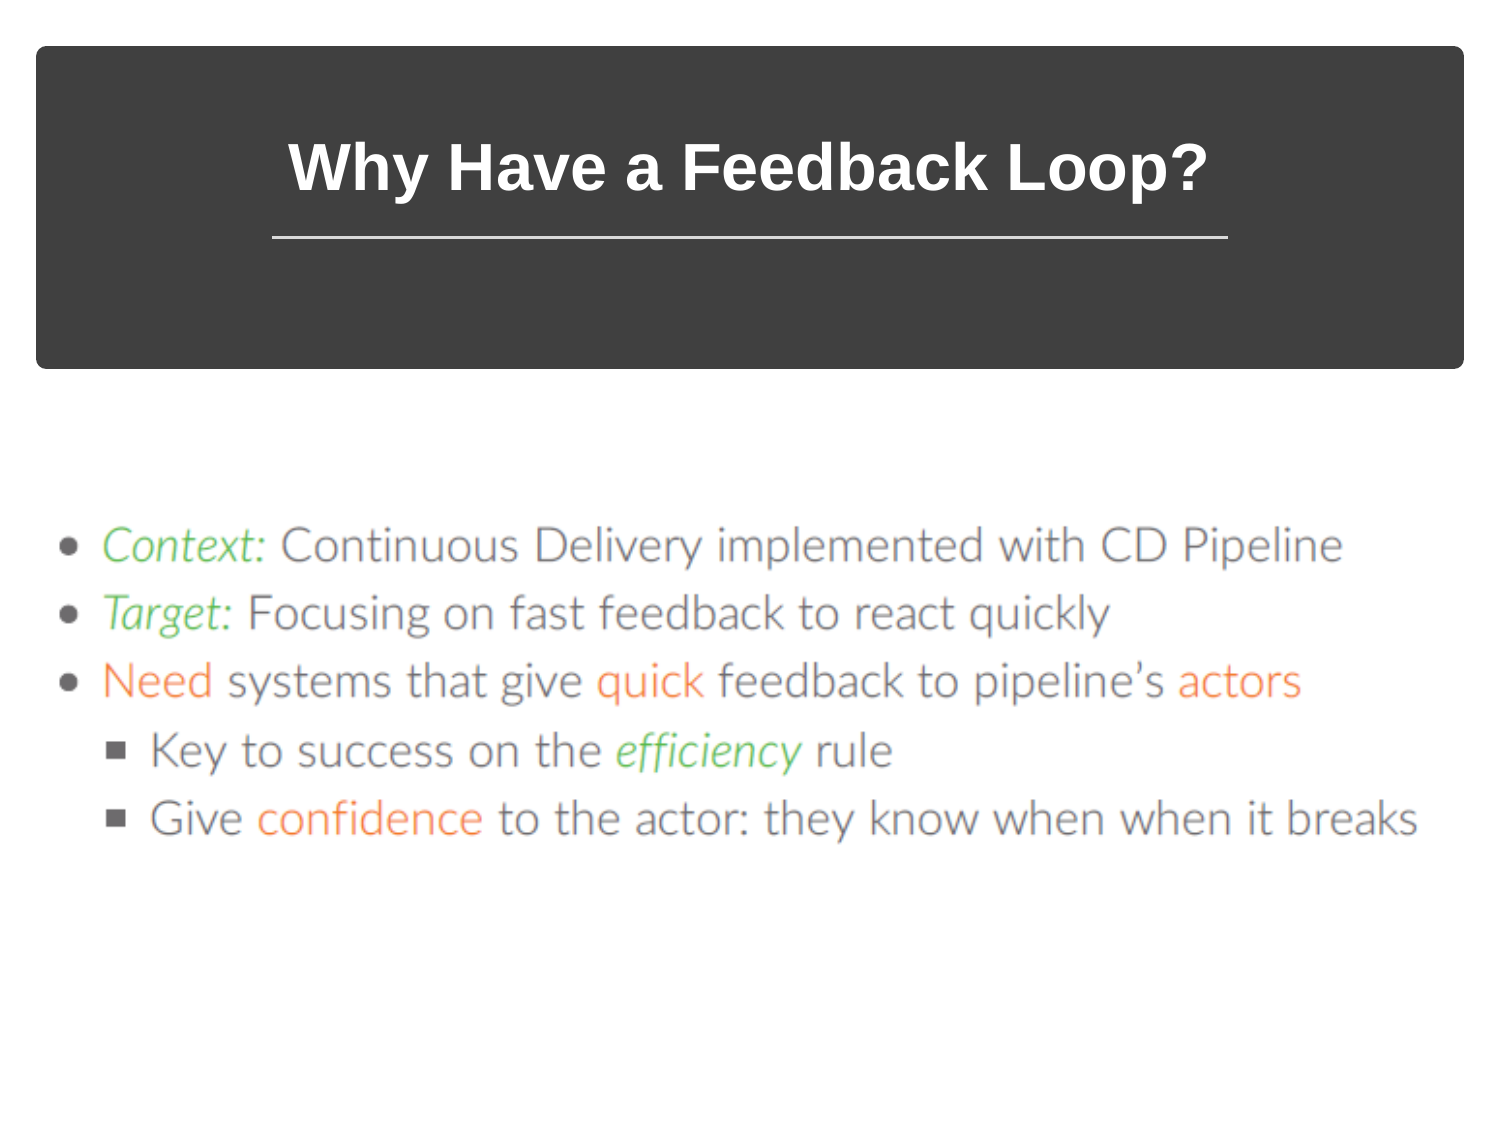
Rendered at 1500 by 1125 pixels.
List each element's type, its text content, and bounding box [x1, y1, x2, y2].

text_box [44, 54, 1456, 361]
title Why Have a Feedback Loop? [64, 80, 1436, 213]
picture [4, 457, 1496, 928]
